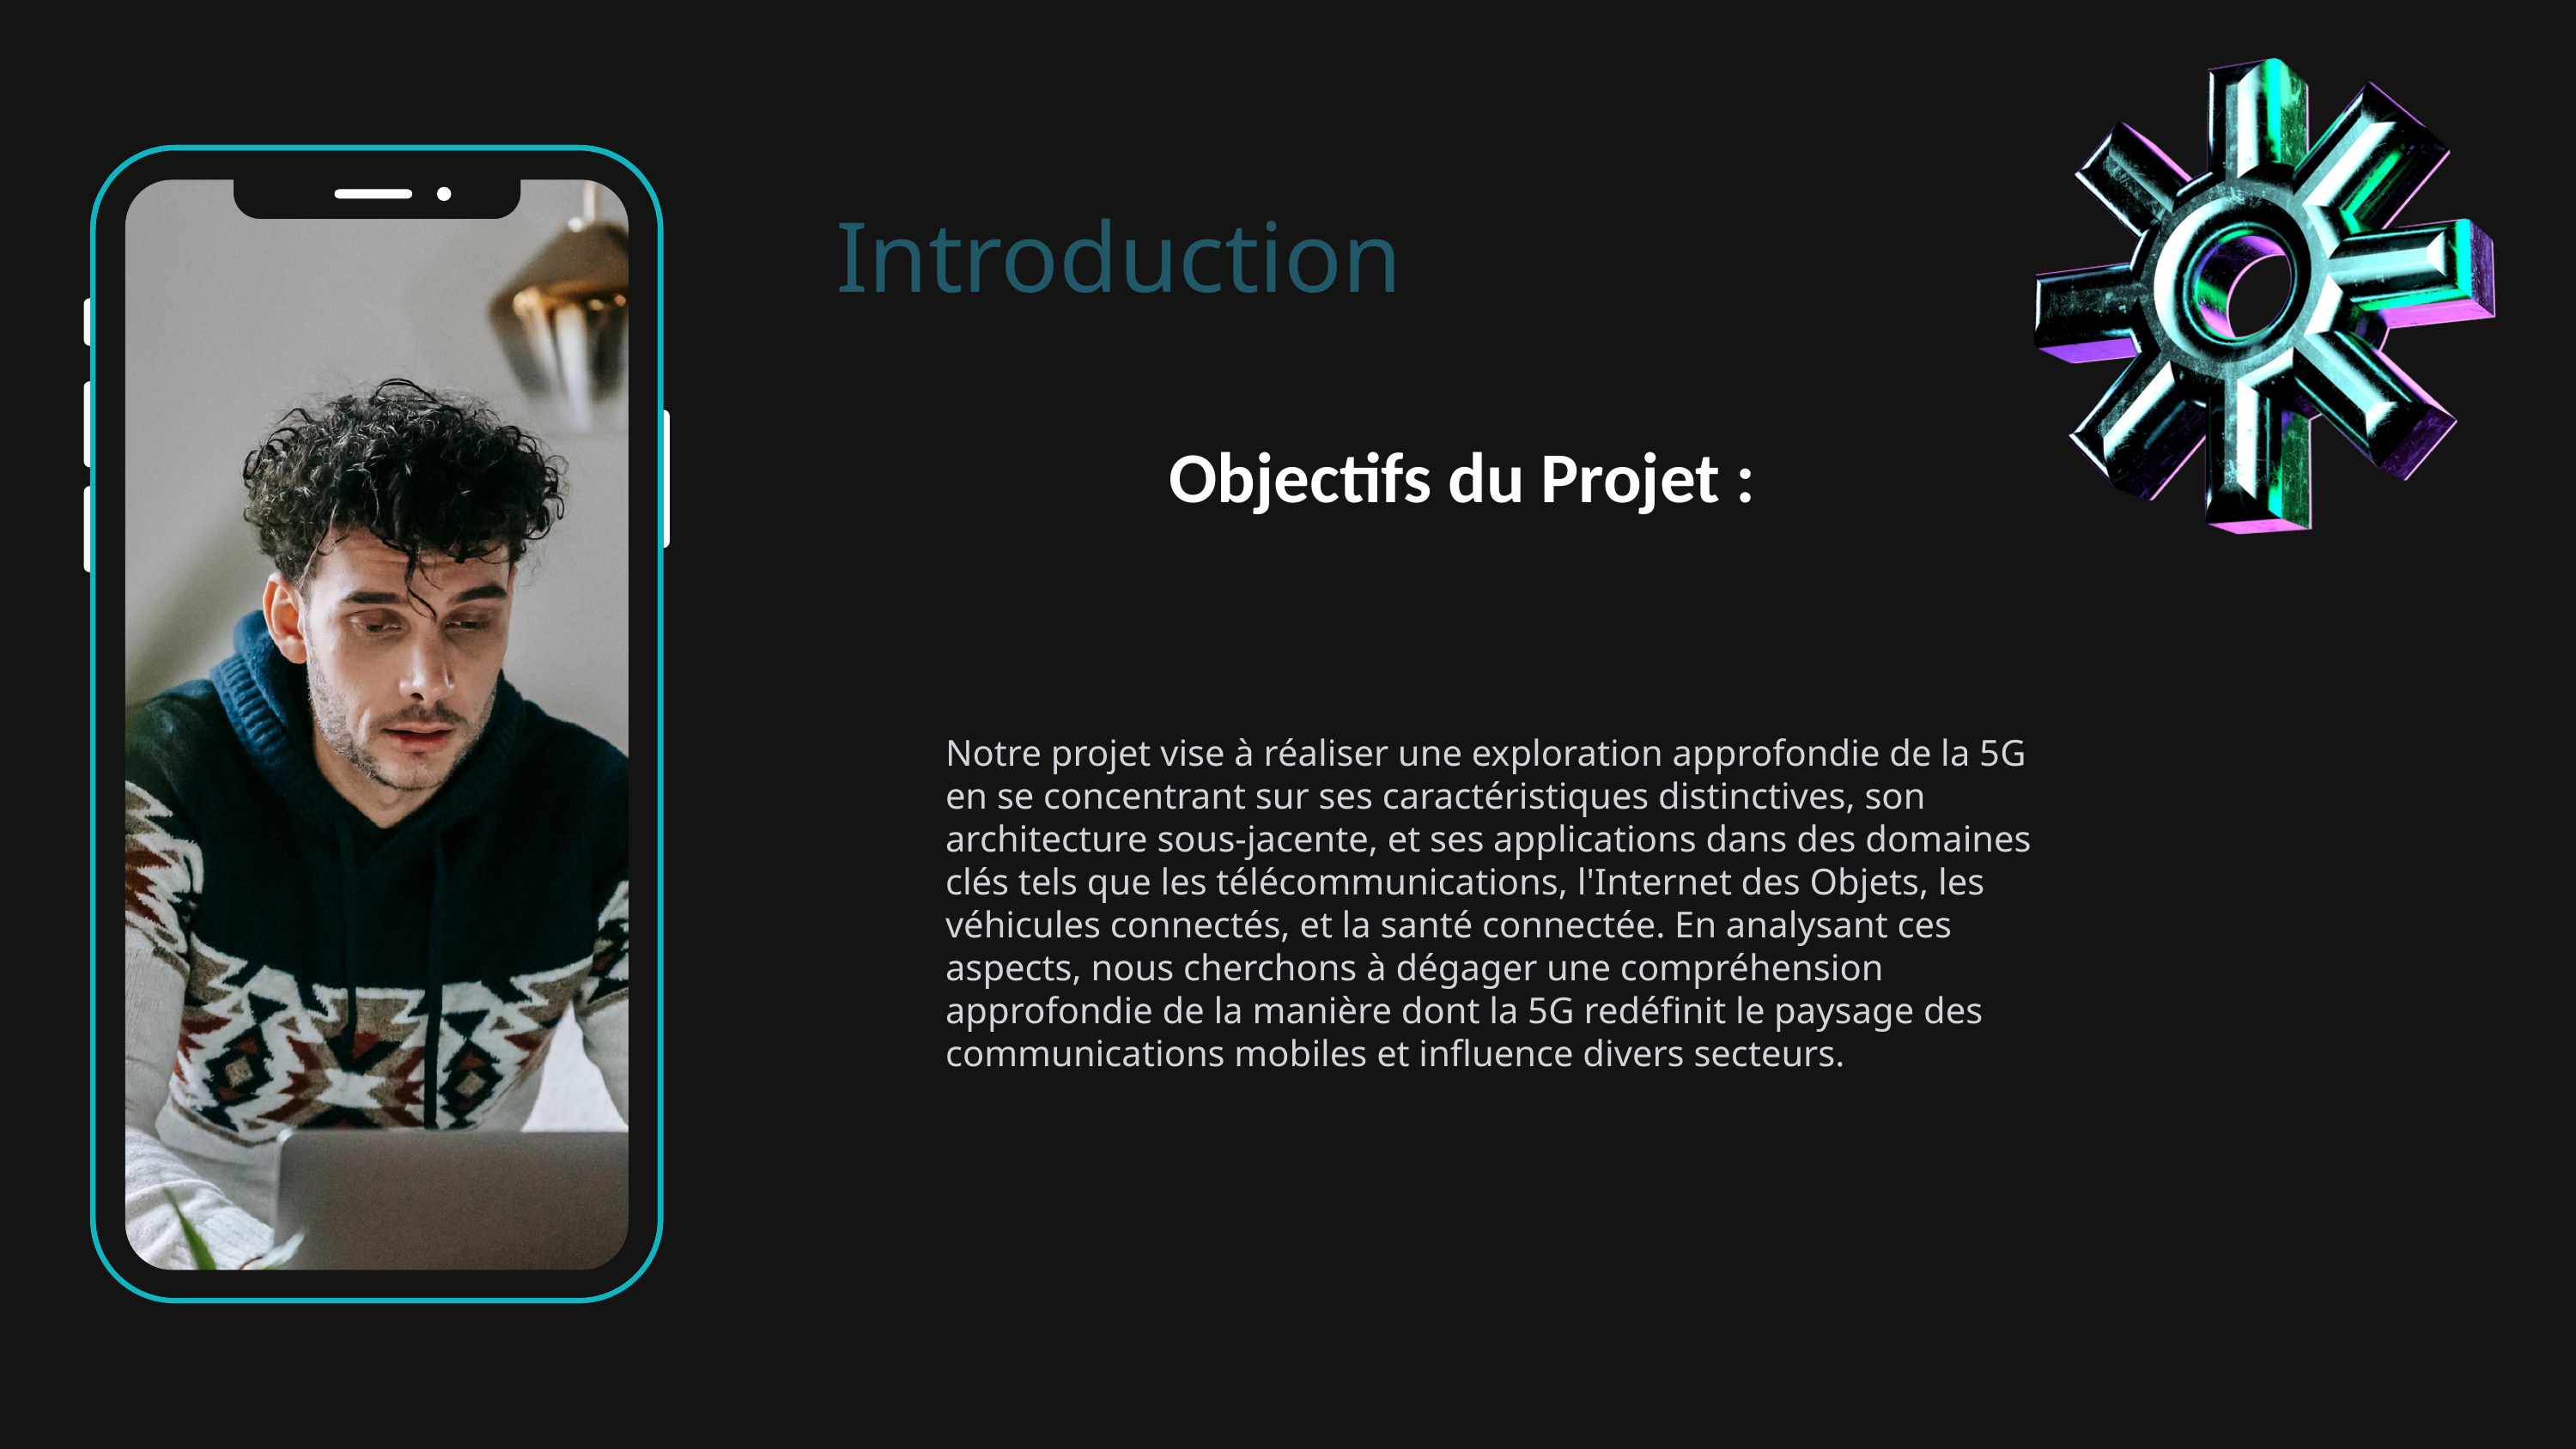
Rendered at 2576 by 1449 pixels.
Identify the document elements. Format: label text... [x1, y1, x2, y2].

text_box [83, 144, 671, 1304]
text_box Objectifs du Projet : [932, 424, 1993, 811]
text_box Notre projet vise à réaliser une exploration approfondie de la 5G en se concentrant sur ses caractéristiques distinctives, son architecture sous-jacente, et ses applications dans des domaines clés tels que les télécommunications, l'Internet des Objets, les véhicules connectés, et la santé connectée. En analysant ces aspects, nous cherchons à dégager une compréhension approfondie de la manière dont la 5G redéfinit le paysage des communications mobiles et influence divers secteurs. [933, 724, 2048, 1081]
text_box Introduction [810, 189, 1455, 318]
text_box [2033, 58, 2496, 535]
